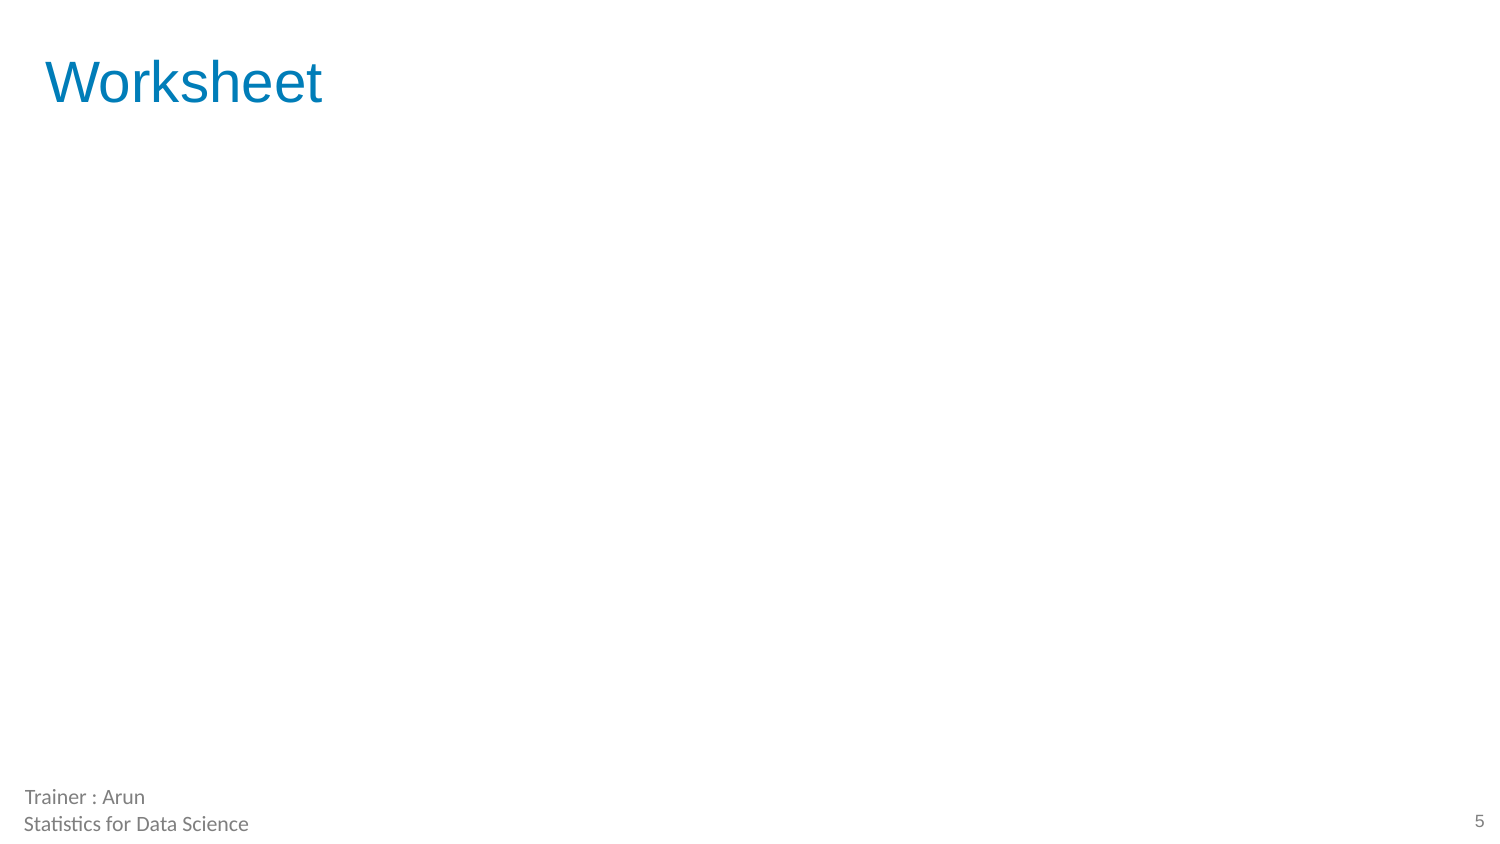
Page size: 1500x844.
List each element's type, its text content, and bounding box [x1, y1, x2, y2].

title Worksheet [45, 44, 1350, 150]
